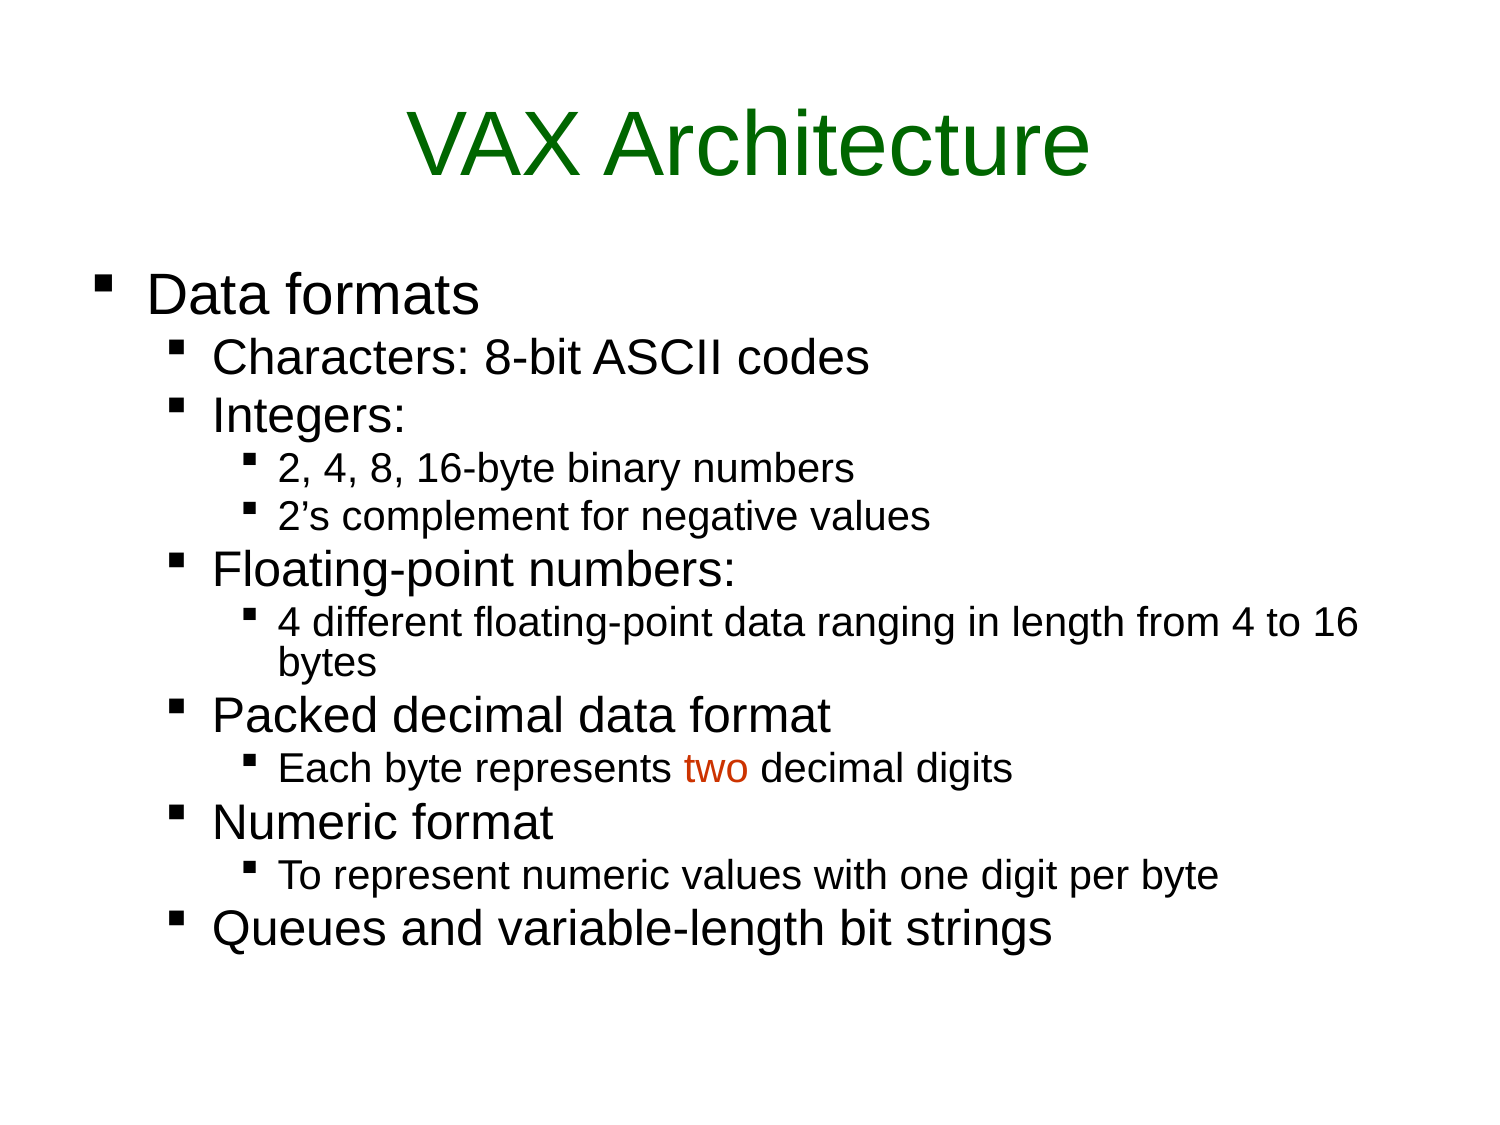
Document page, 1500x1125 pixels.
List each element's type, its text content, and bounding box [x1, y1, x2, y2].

title VAX Architecture [74, 44, 1426, 233]
list Data formats Characters: 8-bit ASCII codes Integers: 2, 4, 8, 16-byte binary numbers 2’s complement for negative values Floating-point numbers: 4 different floating-point data ranging in length from 4 to 16 bytes Packed decimal data format Each byte represents two decimal digits Numeric format To represent numeric values with one digit per byte Queues and variable-length bit strings [74, 262, 1426, 1006]
